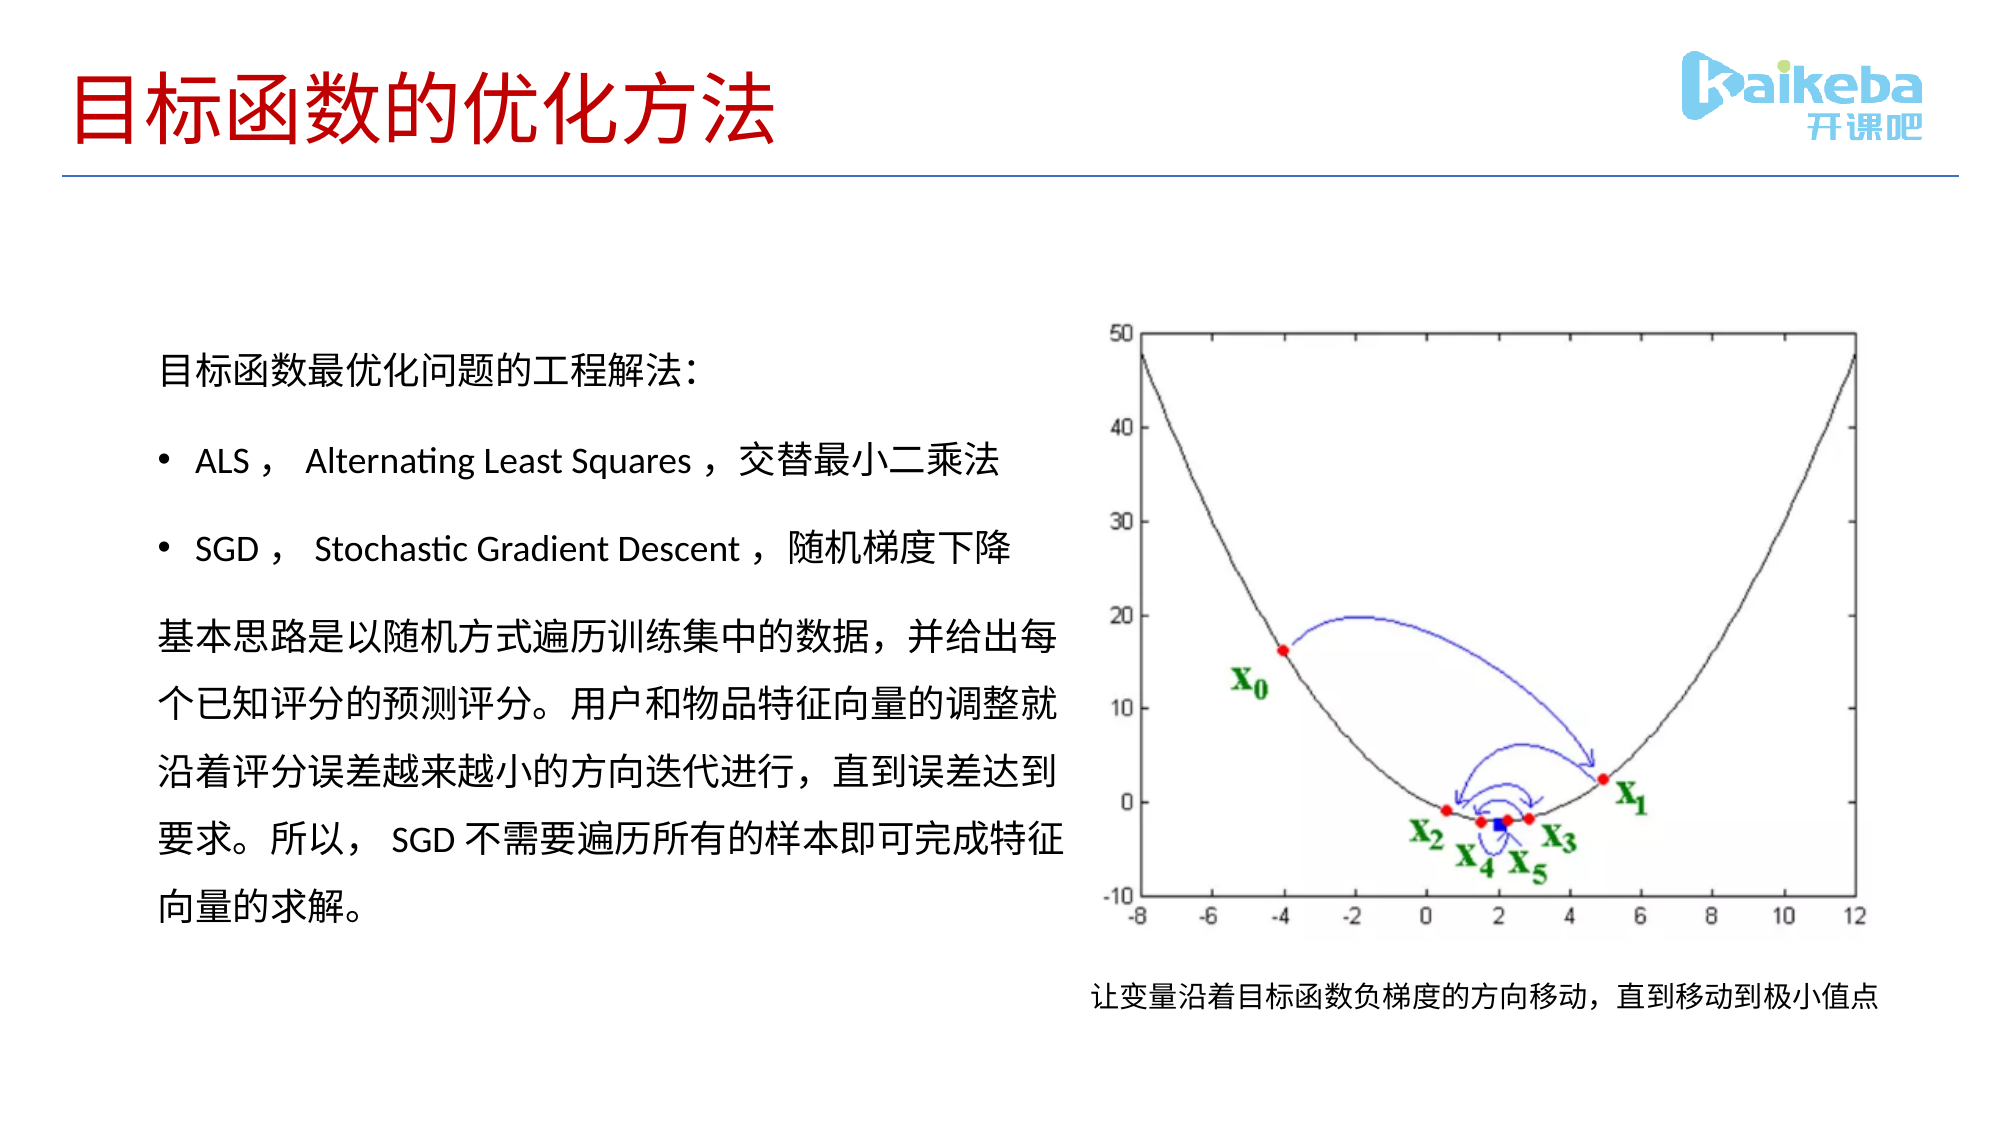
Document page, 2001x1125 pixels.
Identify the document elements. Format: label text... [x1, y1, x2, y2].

picture [1098, 317, 1873, 942]
text_box 表示用户u 对item i 的评分 当 >0时，表示有评分，当=0时，表示没有评分， 表示用户u 的向量，k维列向量 表示item i 的向量，k维列向量 用户矩阵X，用户数为N 商品矩阵Y，商品数为M [1653, 21, 1950, 167]
text_box 让变量沿着目标函数负梯度的方向移动，直到移动到极小值点 [1083, 952, 1888, 1021]
title 目标函数的优化方法 [57, 59, 1728, 167]
text_box 目标函数最优化问题的工程解法： ALS，Alternating Least Squares，交替最小二乘法 SGD，Stochastic Gradient Descent，随机梯度下降 基本思路是以随机方式遍历训练集中的数据，并给出每个已知评分的预测评分。用户和物品特征向量的调整就沿着评分误差越来越小的方向迭代进行，直到误差达到要求。所以，SGD不需要遍历所有的样本即可完成特征向量的求解。 [150, 317, 1073, 969]
